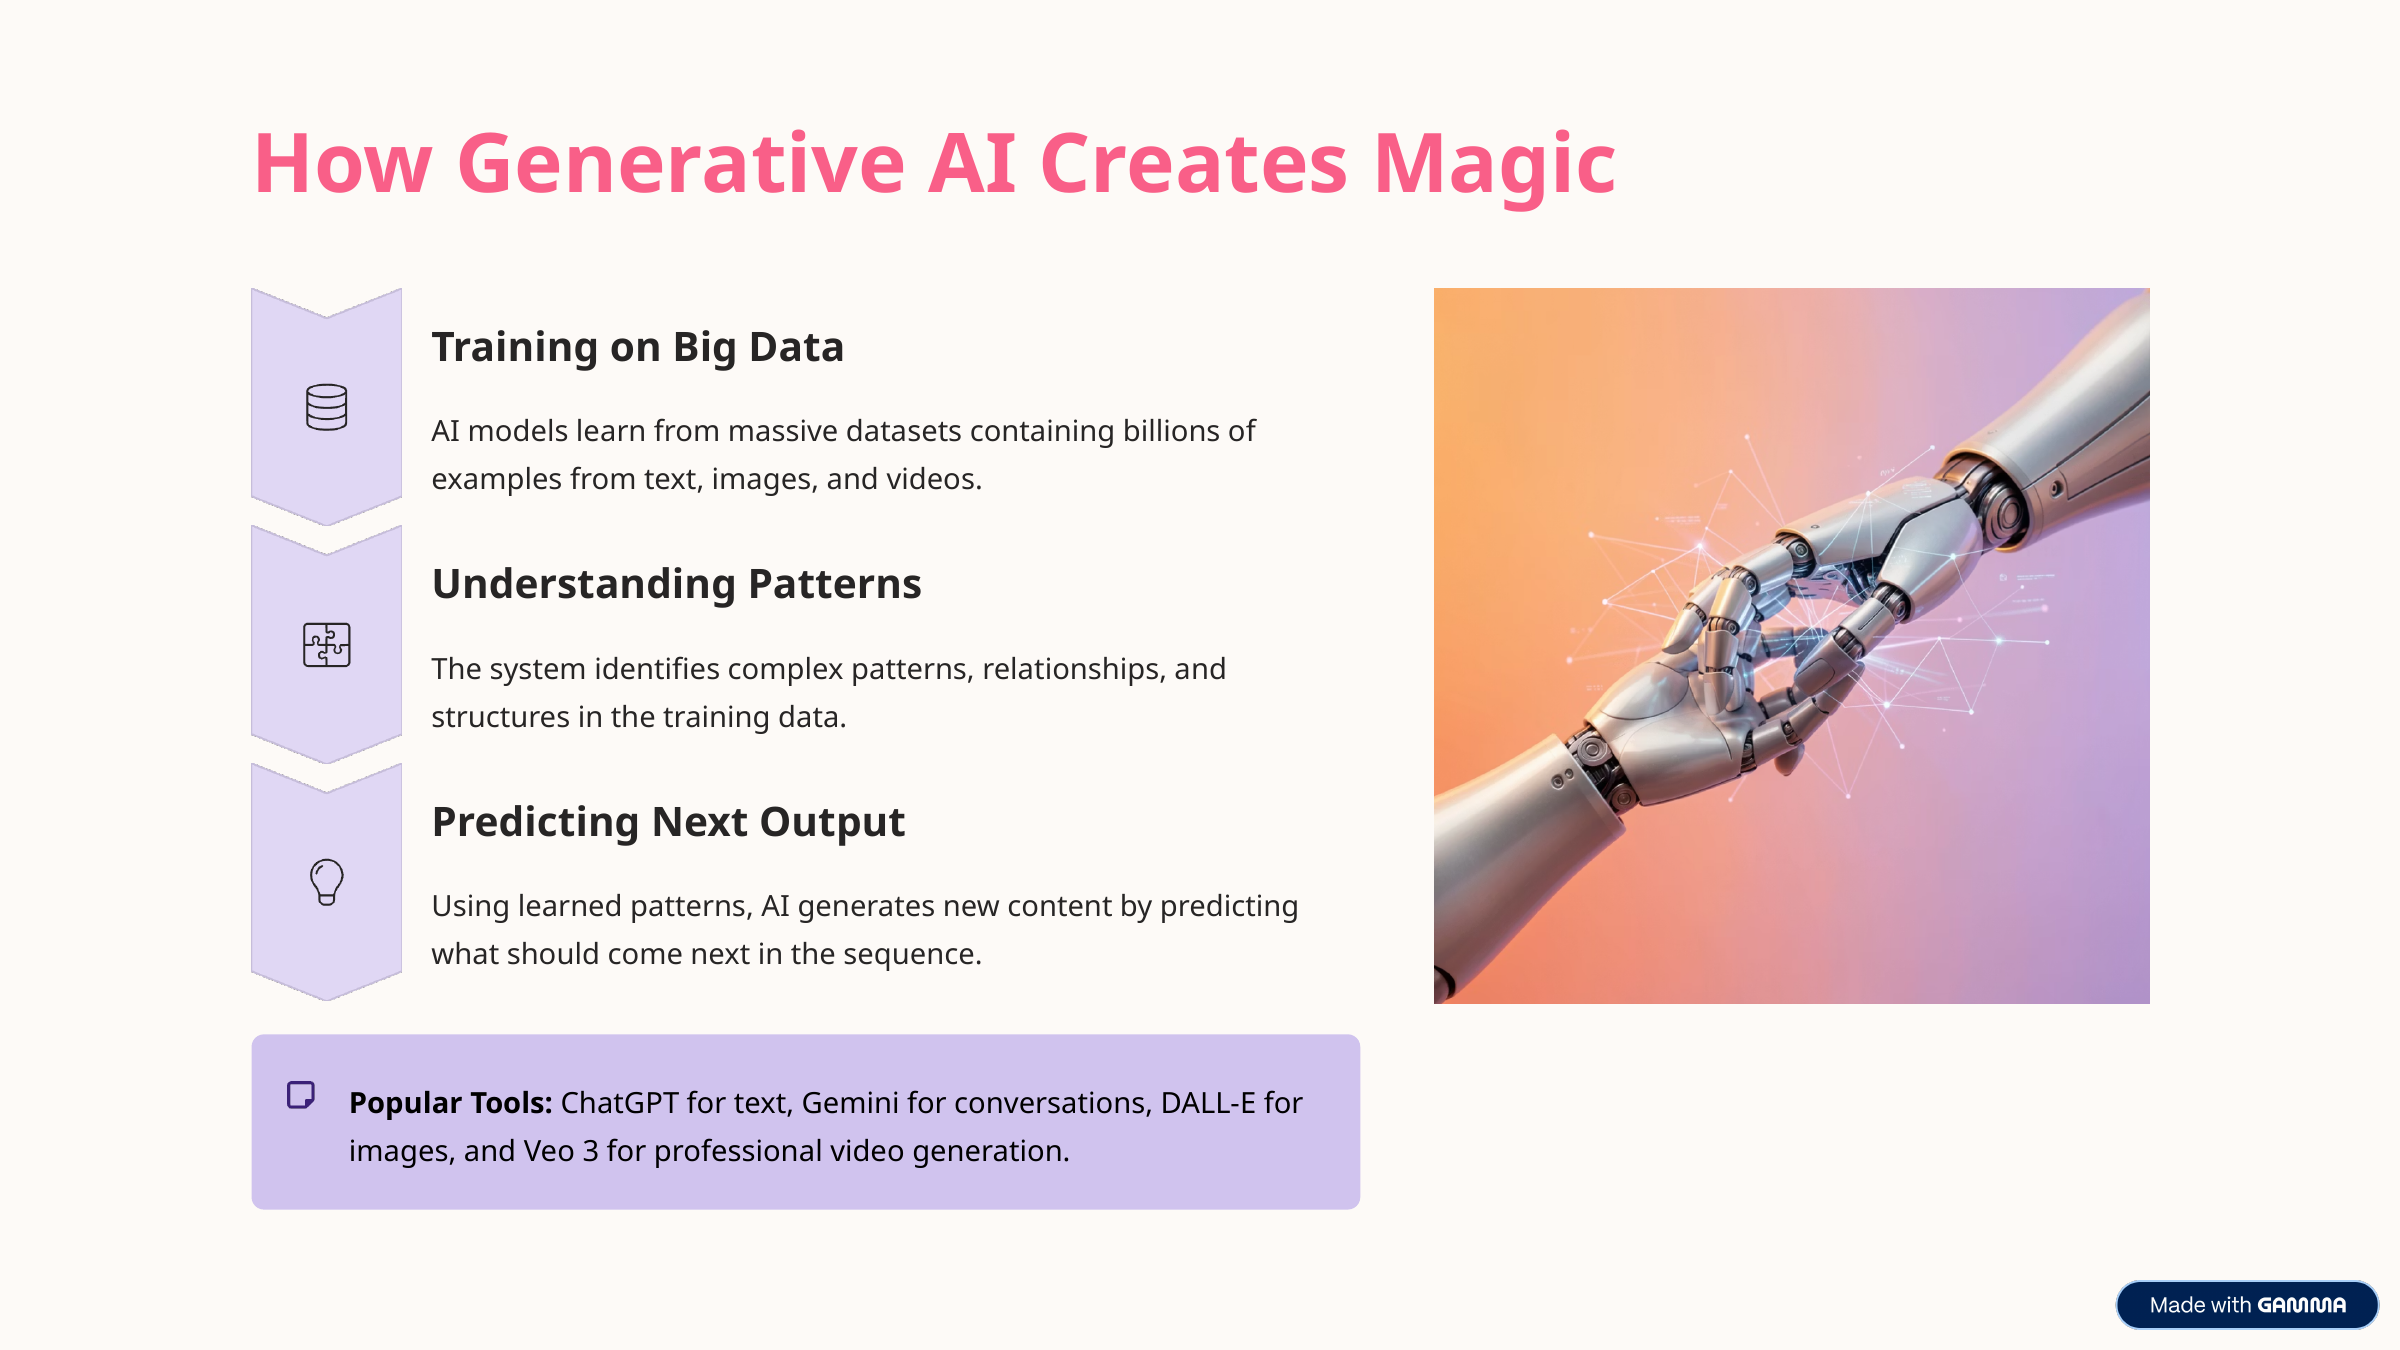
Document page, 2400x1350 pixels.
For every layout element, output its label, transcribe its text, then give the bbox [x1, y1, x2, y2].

text_box AI models learn from massive datasets containing billions of examples from text, images, and videos. [431, 399, 1361, 496]
picture [251, 288, 402, 1001]
text_box Training on Big Data [431, 318, 844, 370]
picture [2106, 1271, 2389, 1339]
text_box Using learned patterns, AI generates new content by predicting what should come next in the sequence. [431, 874, 1361, 971]
text_box Understanding Patterns [431, 555, 885, 608]
text_box Predicting Next Output [431, 793, 871, 845]
text_box The system identifies complex patterns, relationships, and structures in the training data. [431, 637, 1361, 734]
text_box [251, 1034, 1361, 1210]
text_box How Generative AI Creates Magic [251, 106, 1503, 210]
picture [281, 1079, 320, 1110]
picture [1434, 288, 2150, 1004]
text_box Popular Tools: ChatGPT for text, Gemini for conversations, DALL-E for images, and Veo 3 for professional video generation. [348, 1071, 1331, 1168]
